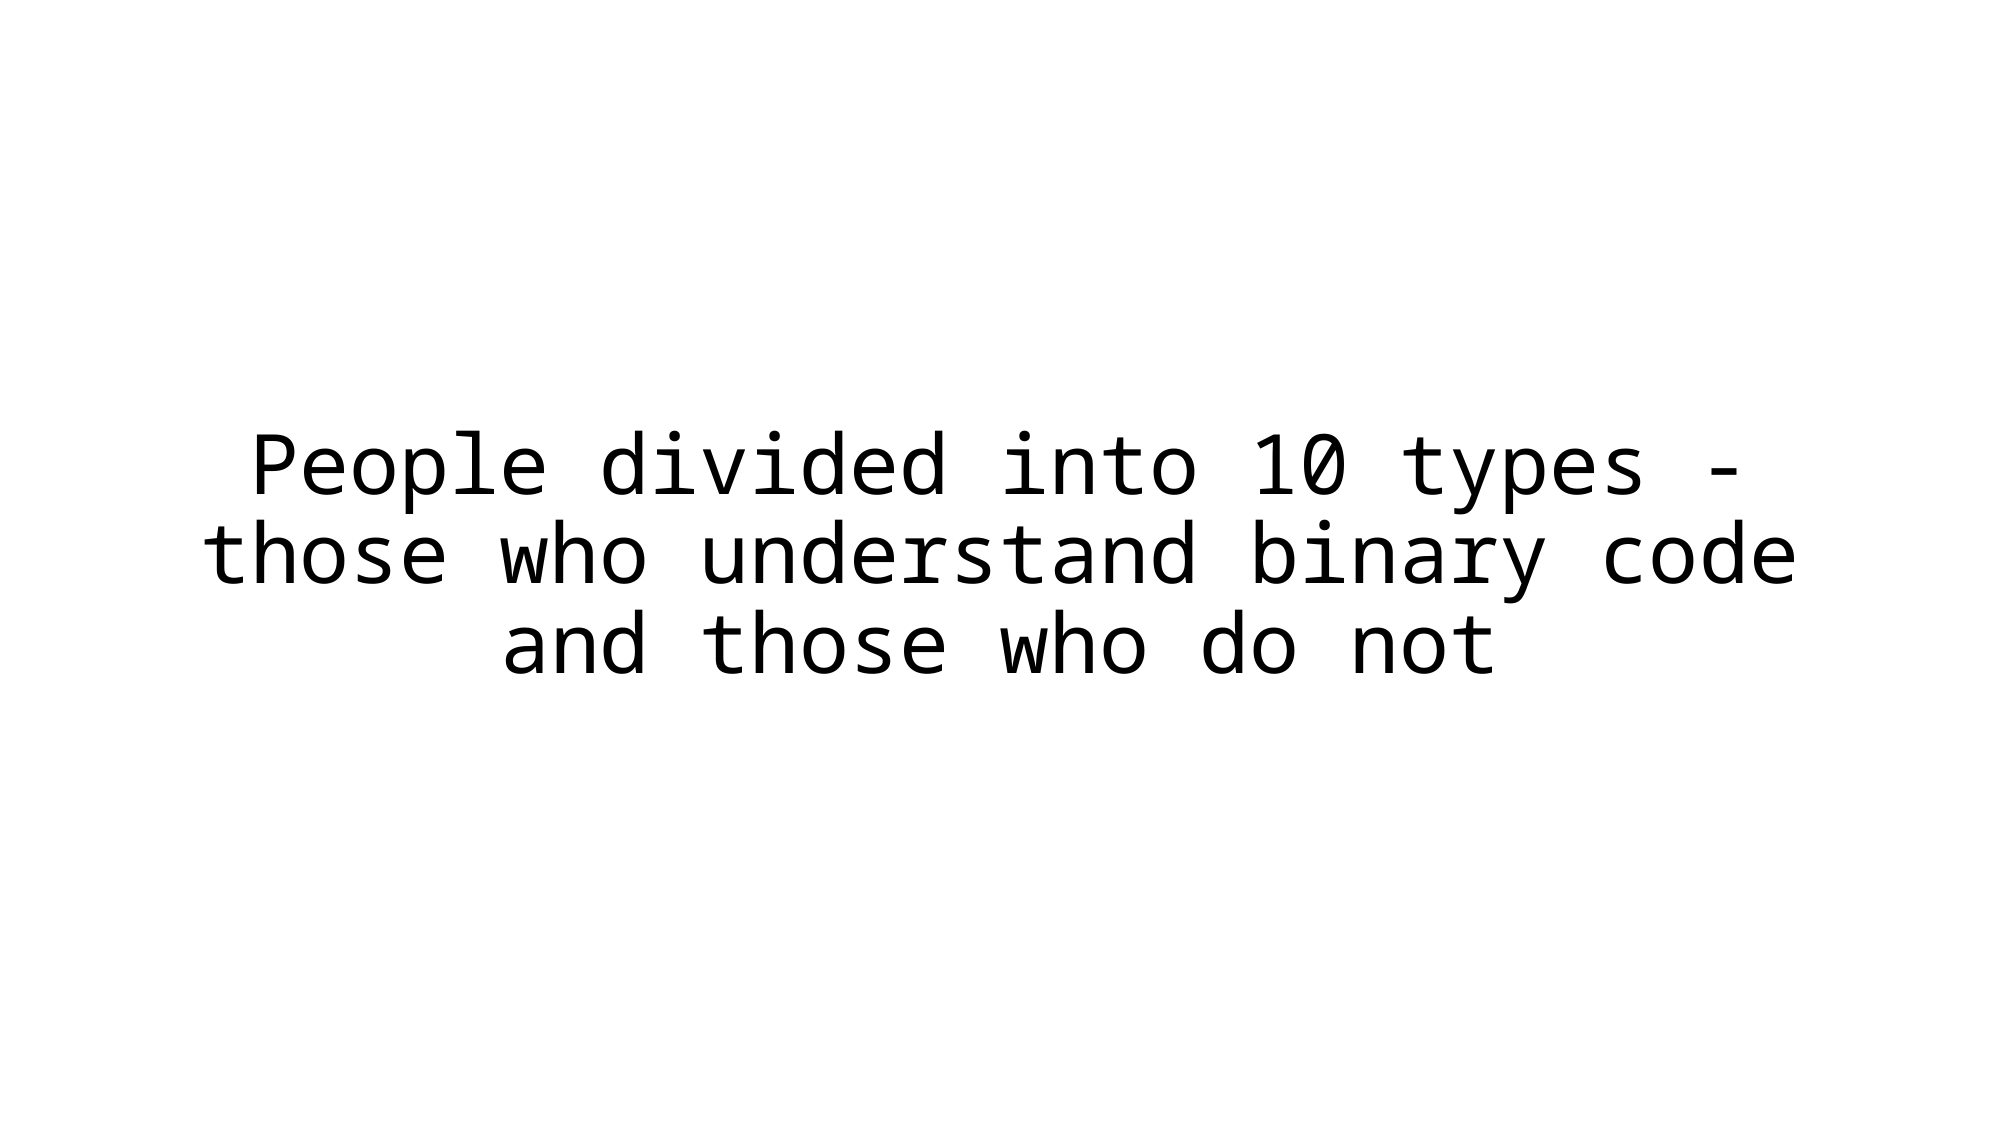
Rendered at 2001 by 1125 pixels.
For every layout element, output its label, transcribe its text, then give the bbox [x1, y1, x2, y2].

list People divided into 10 types - those who understand binary code and those who do not [137, 414, 1863, 1014]
